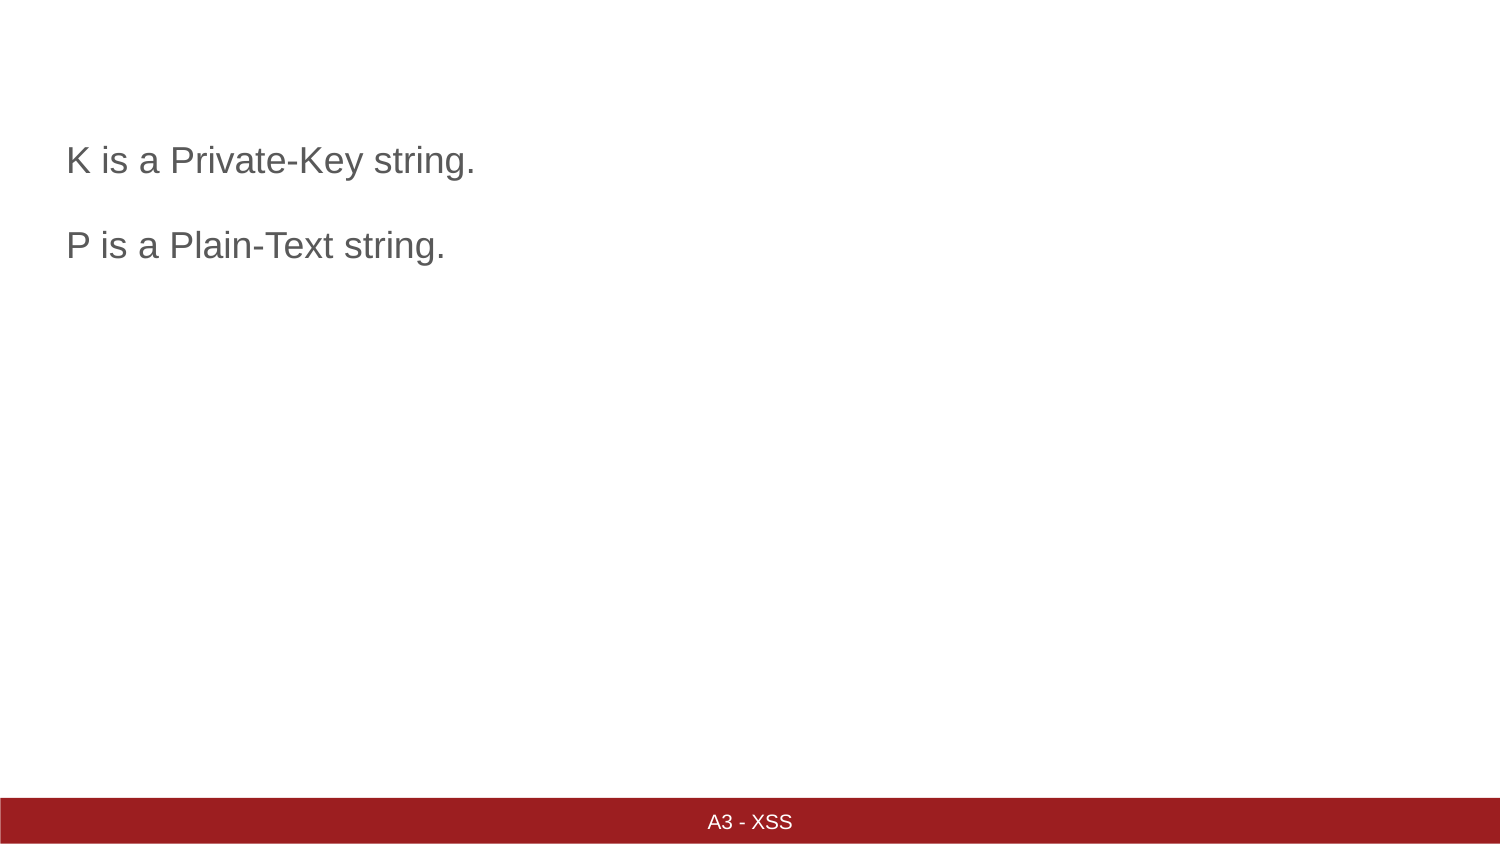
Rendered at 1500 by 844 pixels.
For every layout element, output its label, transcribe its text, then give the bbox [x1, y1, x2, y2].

list K is a Private-Key string. P is a Plain-Text string. [51, 113, 1449, 781]
